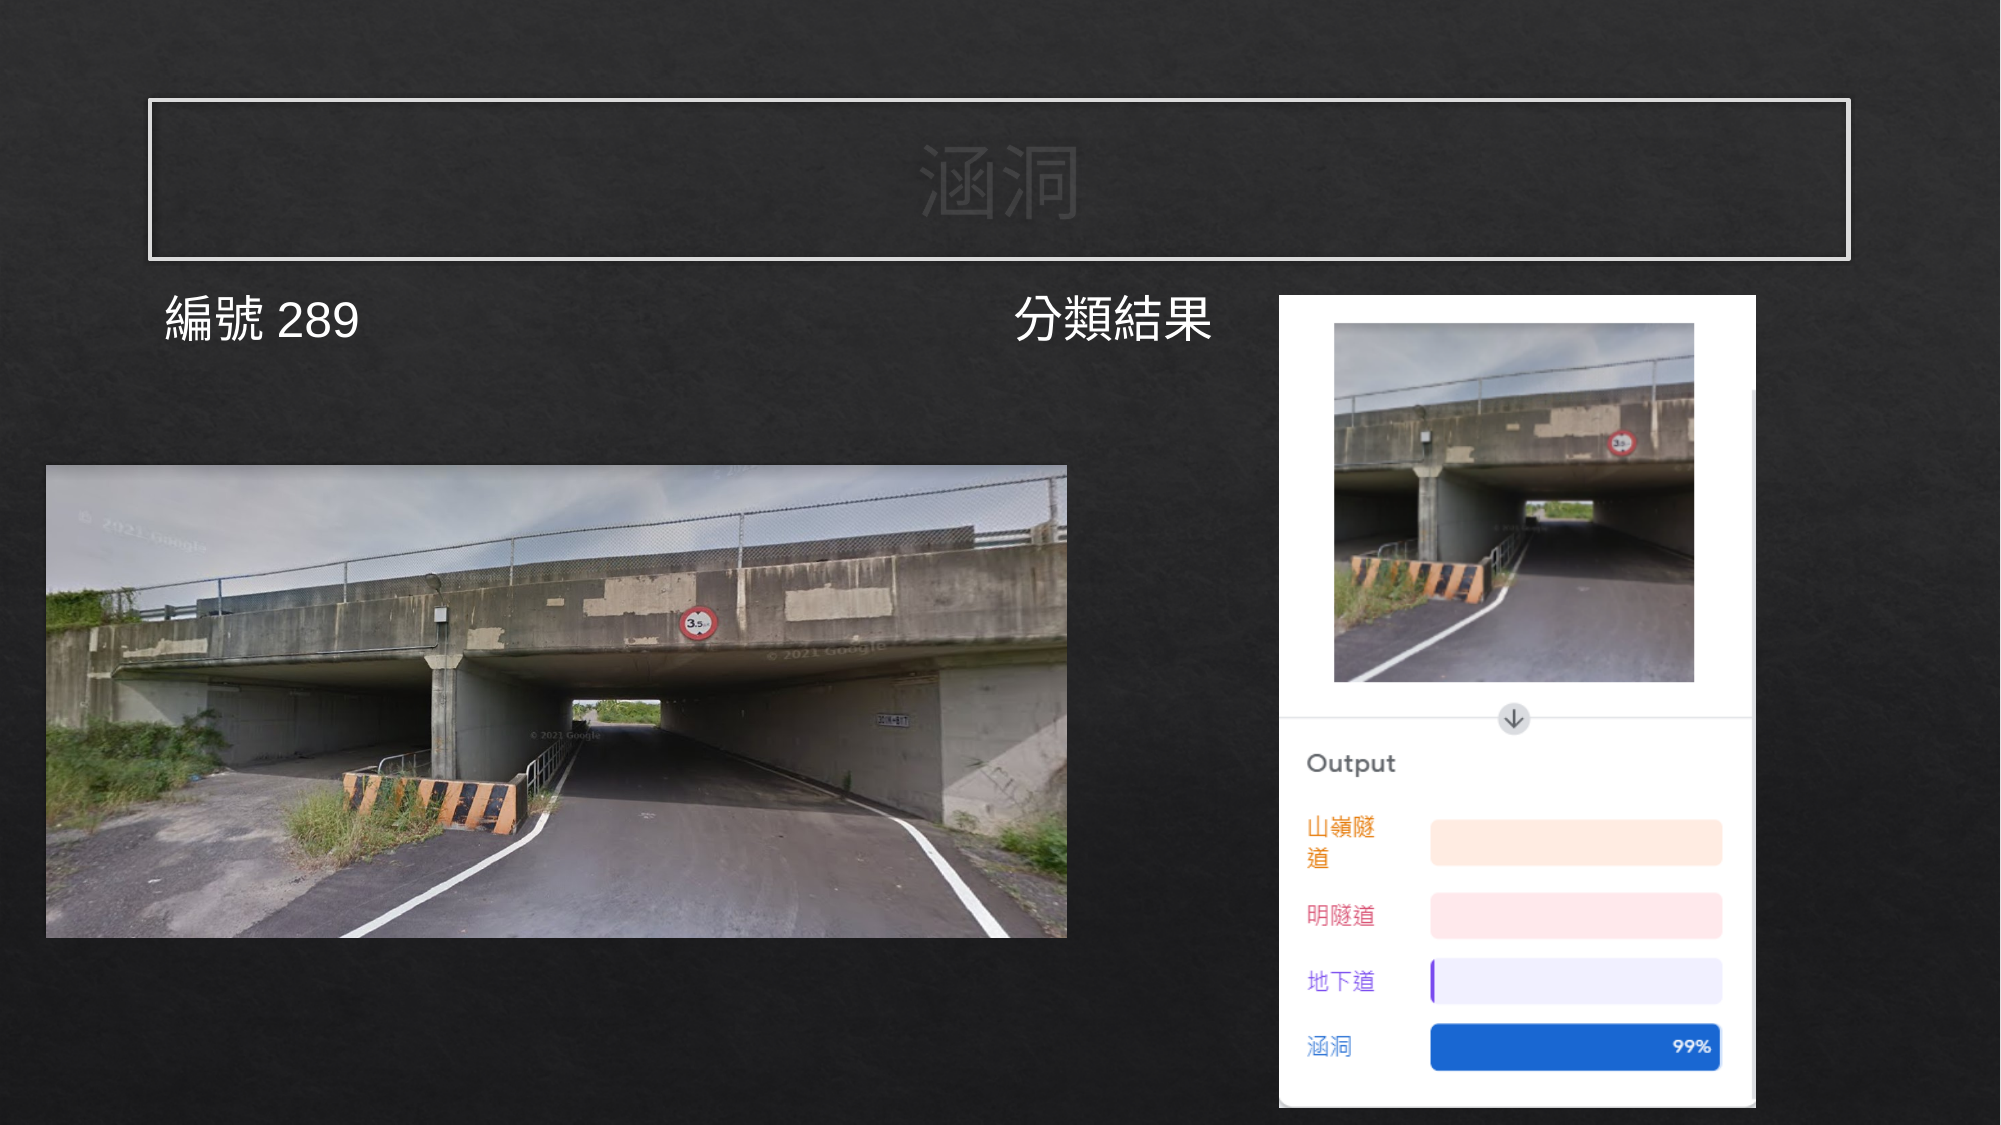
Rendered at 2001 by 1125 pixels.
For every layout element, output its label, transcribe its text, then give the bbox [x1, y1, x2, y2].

picture [1279, 295, 1756, 1109]
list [46, 465, 1067, 938]
text_box 編號289 [149, 280, 384, 355]
title 涵洞 [149, 99, 1849, 260]
text_box 分類結果 [999, 280, 1233, 355]
